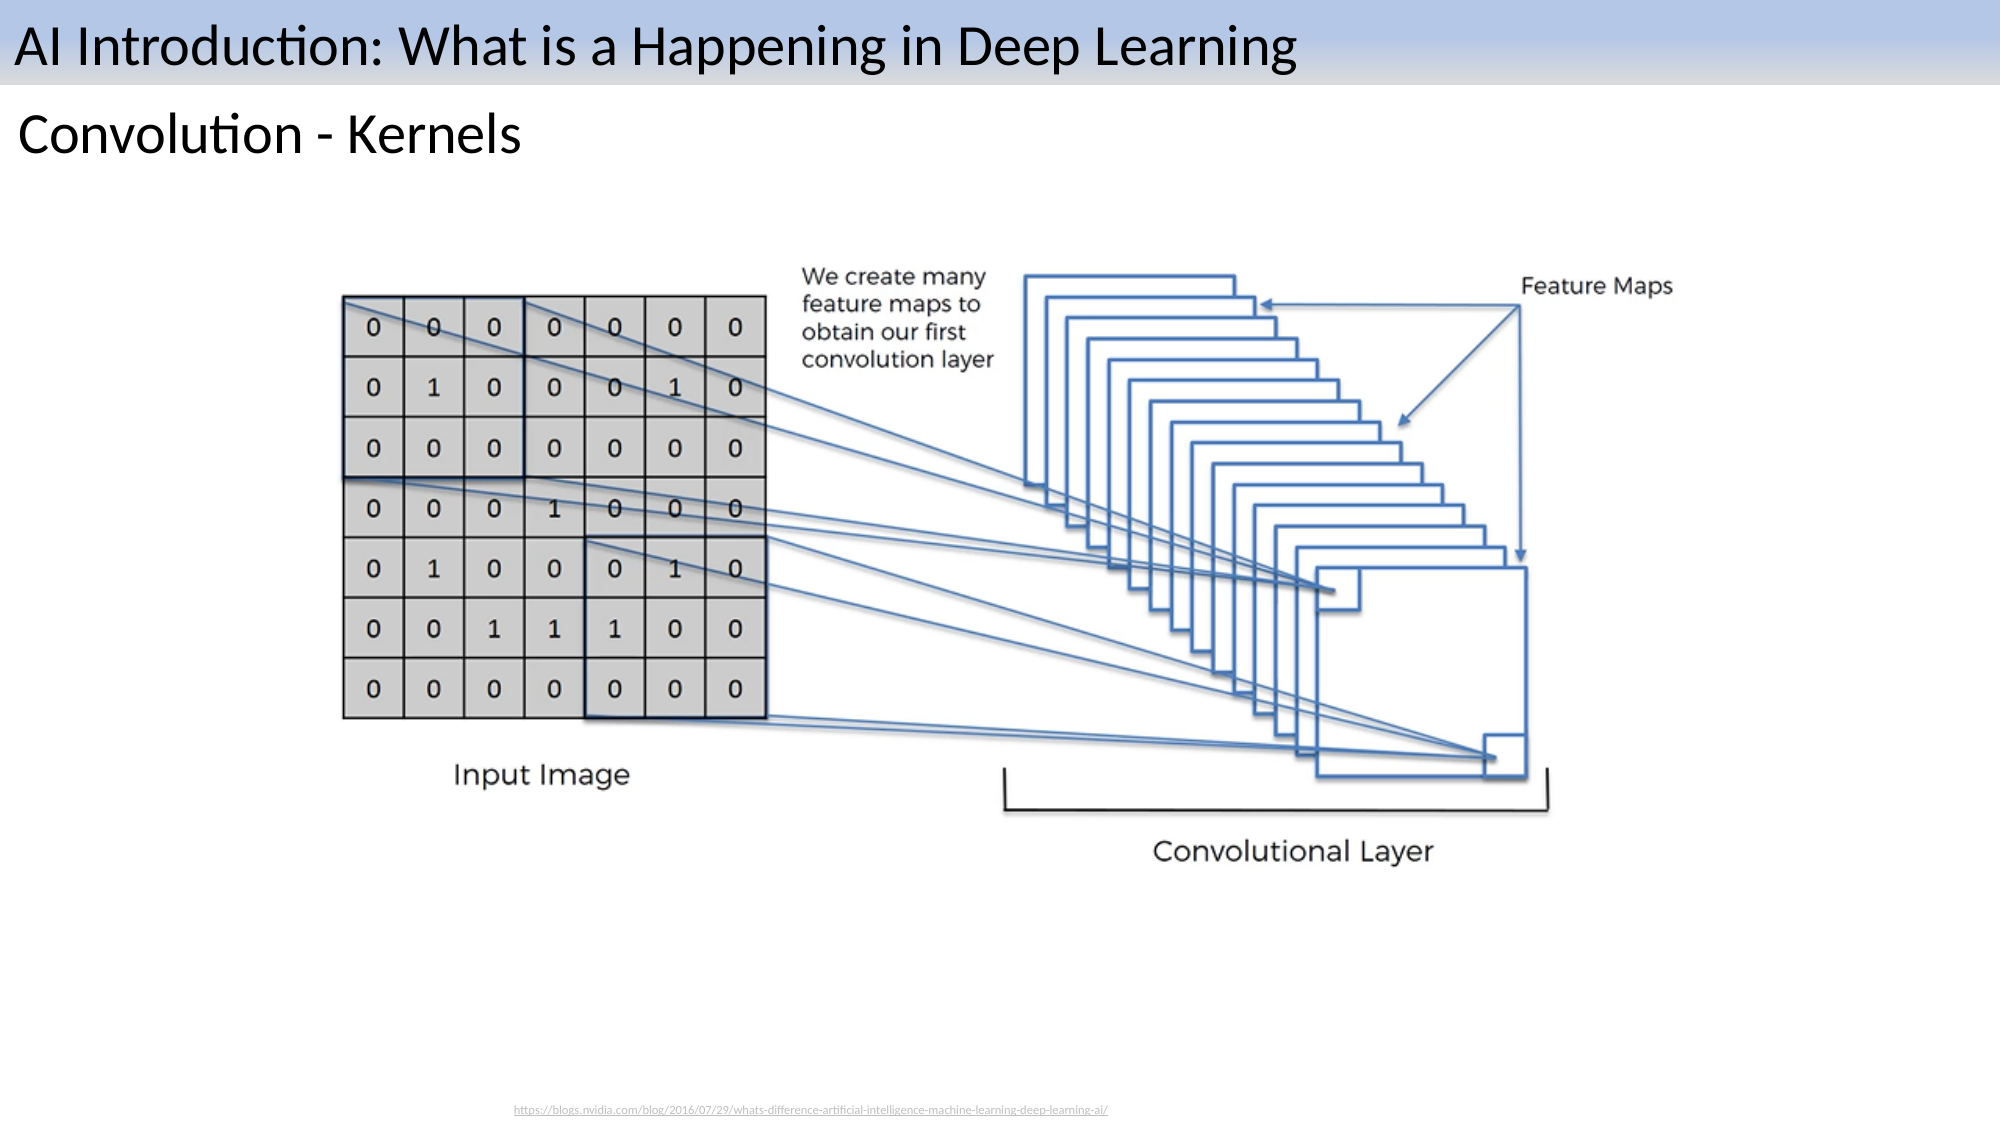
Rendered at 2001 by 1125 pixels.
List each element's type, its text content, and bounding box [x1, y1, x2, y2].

picture [307, 245, 1693, 879]
text_box AI Introduction: What is a Happening in Deep Learning [0, 0, 2000, 85]
text_box https://blogs.nvidia.com/blog/2016/07/29/whats-difference-artificial-intelligence-machine-learning-deep-learning-ai/ [499, 1094, 1500, 1125]
text_box Convolution - Kernels [3, 87, 537, 173]
